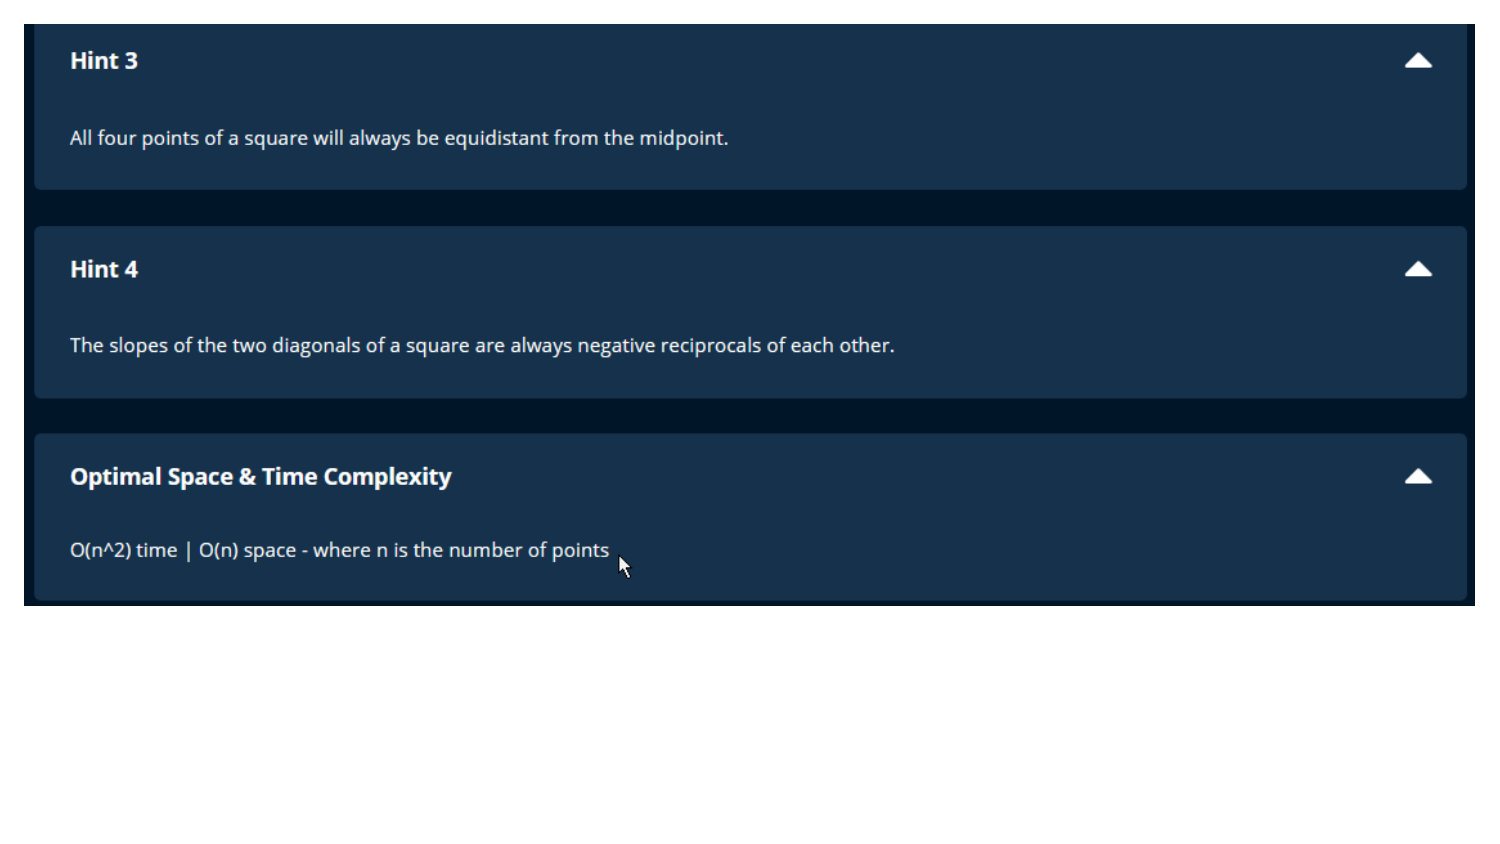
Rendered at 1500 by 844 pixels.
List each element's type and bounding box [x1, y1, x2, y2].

text_box [244, 465, 350, 523]
picture [24, 24, 1476, 607]
text_box [438, 477, 619, 560]
